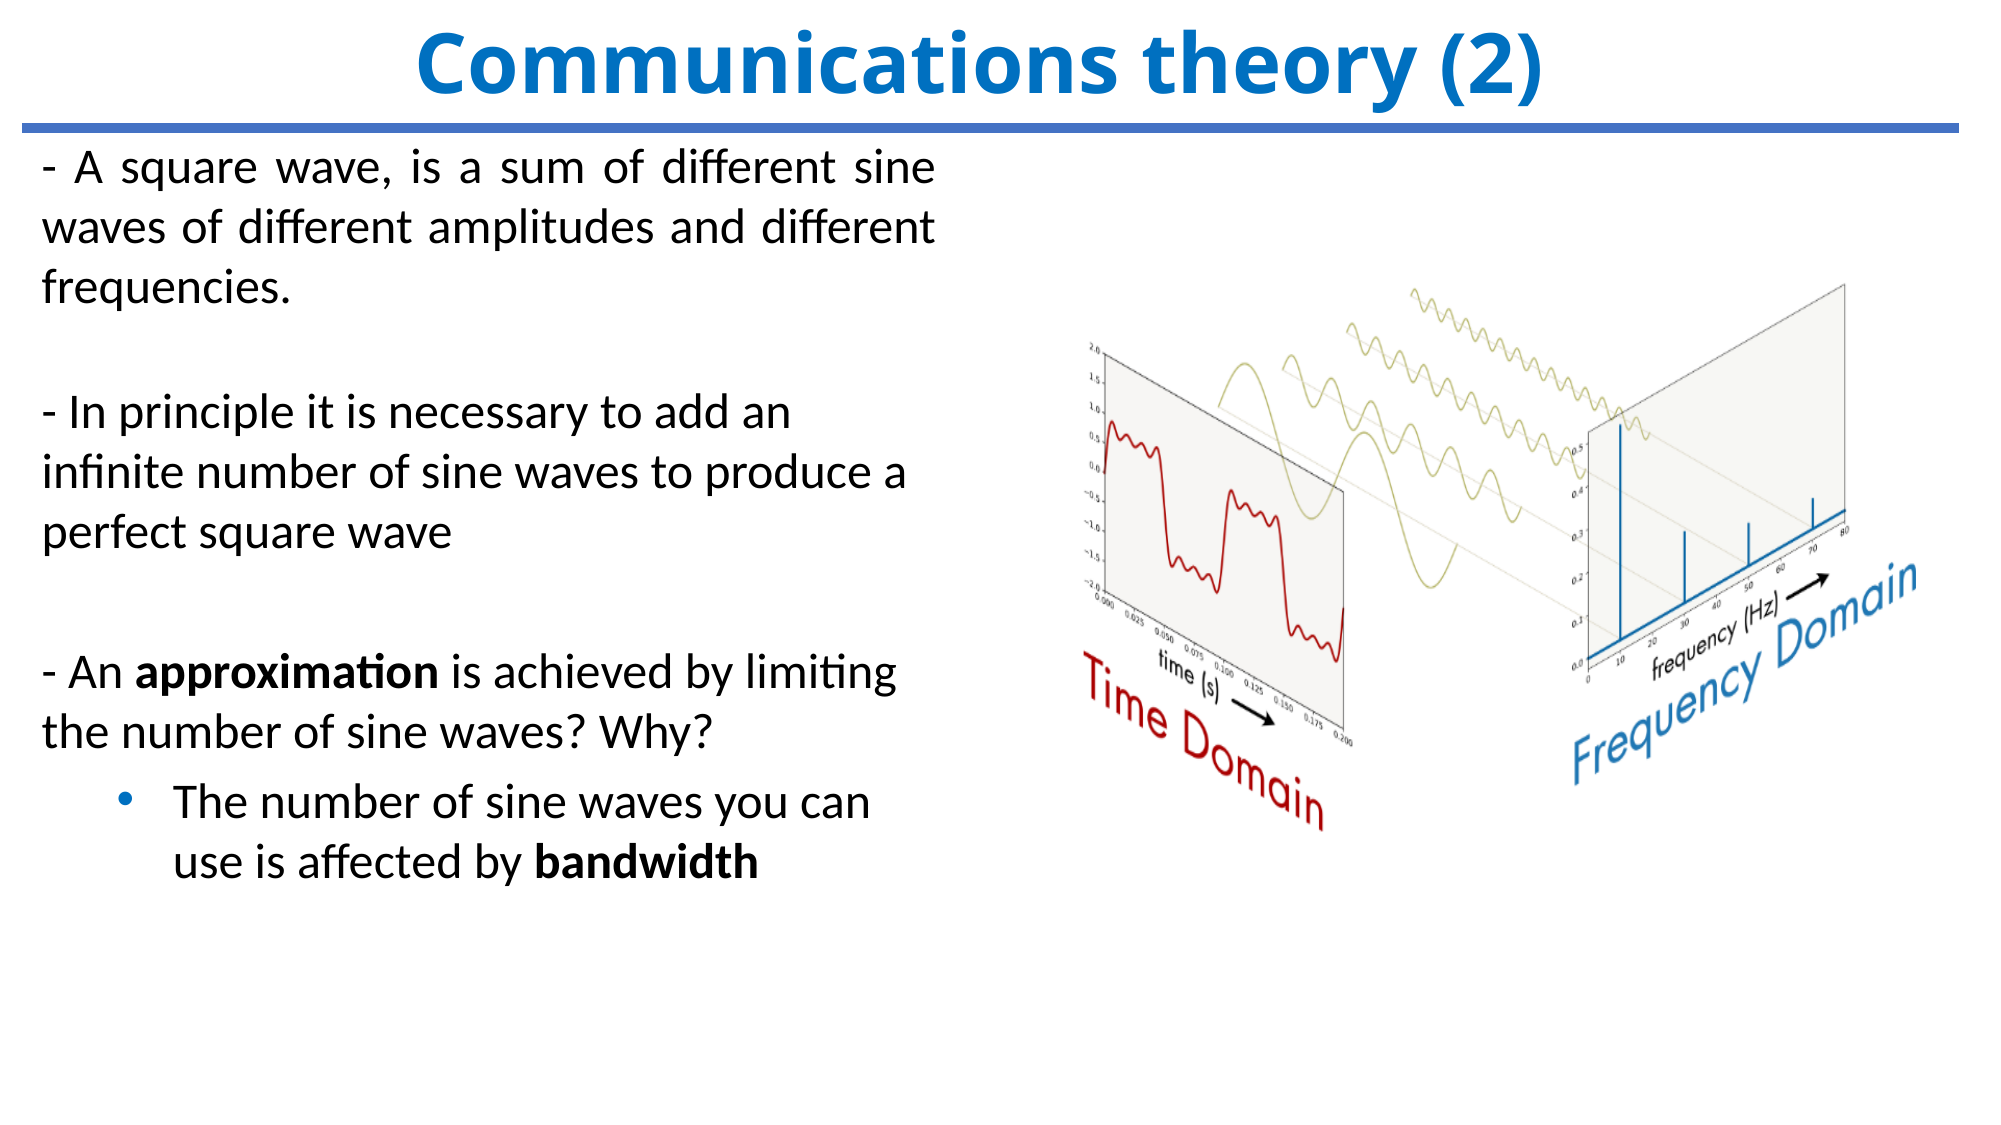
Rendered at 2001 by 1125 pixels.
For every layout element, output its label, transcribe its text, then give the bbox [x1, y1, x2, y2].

text_box - A square wave, is a sum of different sine waves of different amplitudes and different frequencies. - In principle it is necessary to add an infinite number of sine waves to produce a perfect square wave - An approximation is achieved by limiting the number of sine waves? Why? The number of sine waves you can use is affected by bandwidth [26, 129, 952, 956]
text_box Communications theory (2) [21, 5, 1960, 128]
picture [999, 263, 1948, 862]
